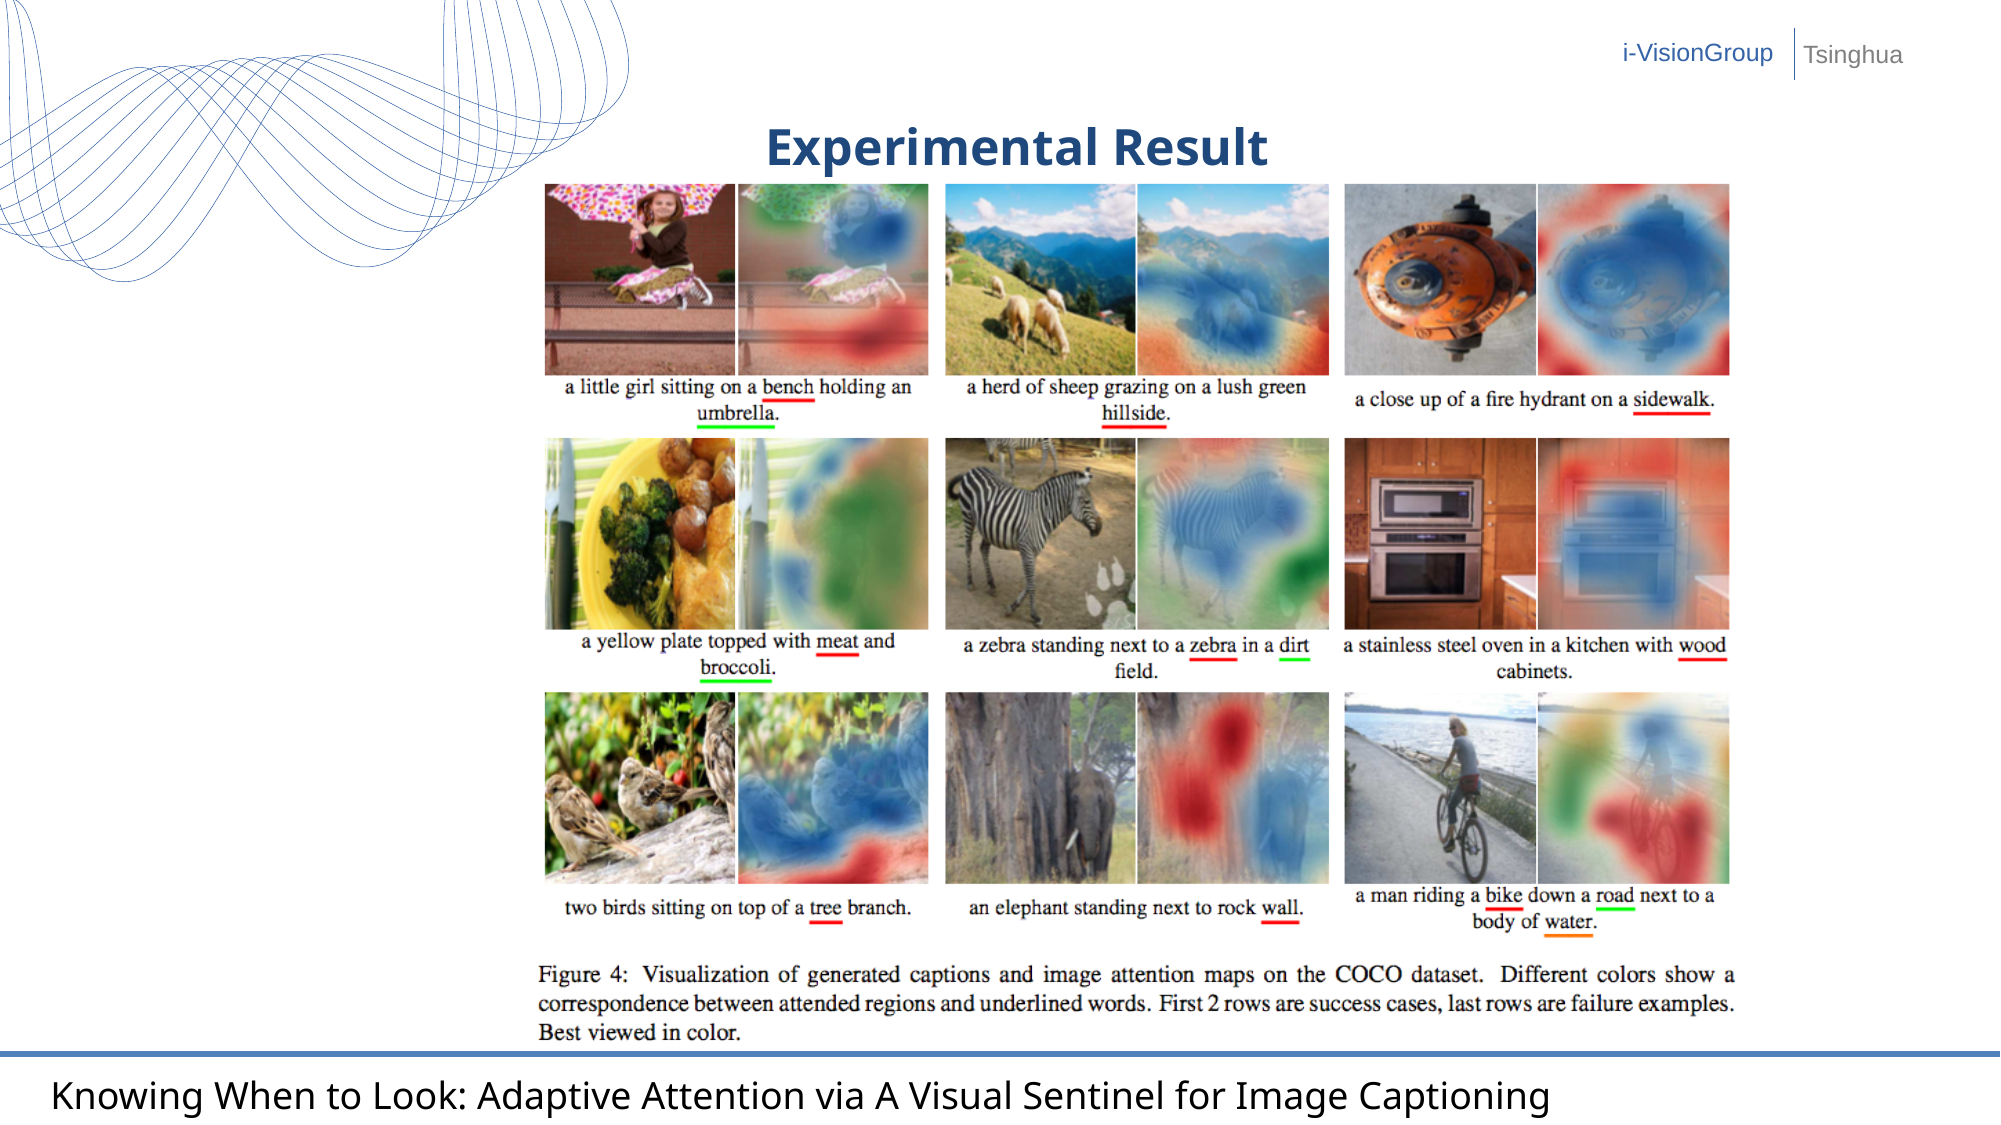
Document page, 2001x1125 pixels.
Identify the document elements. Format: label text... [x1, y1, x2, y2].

text_box Experimental Result [747, 107, 1612, 159]
picture [520, 159, 1792, 1050]
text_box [0, 0, 747, 291]
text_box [1607, 27, 1920, 81]
text_box Knowing When to Look: Adaptive Attention via A Visual Sentinel for Image Captioning [35, 1064, 1568, 1125]
